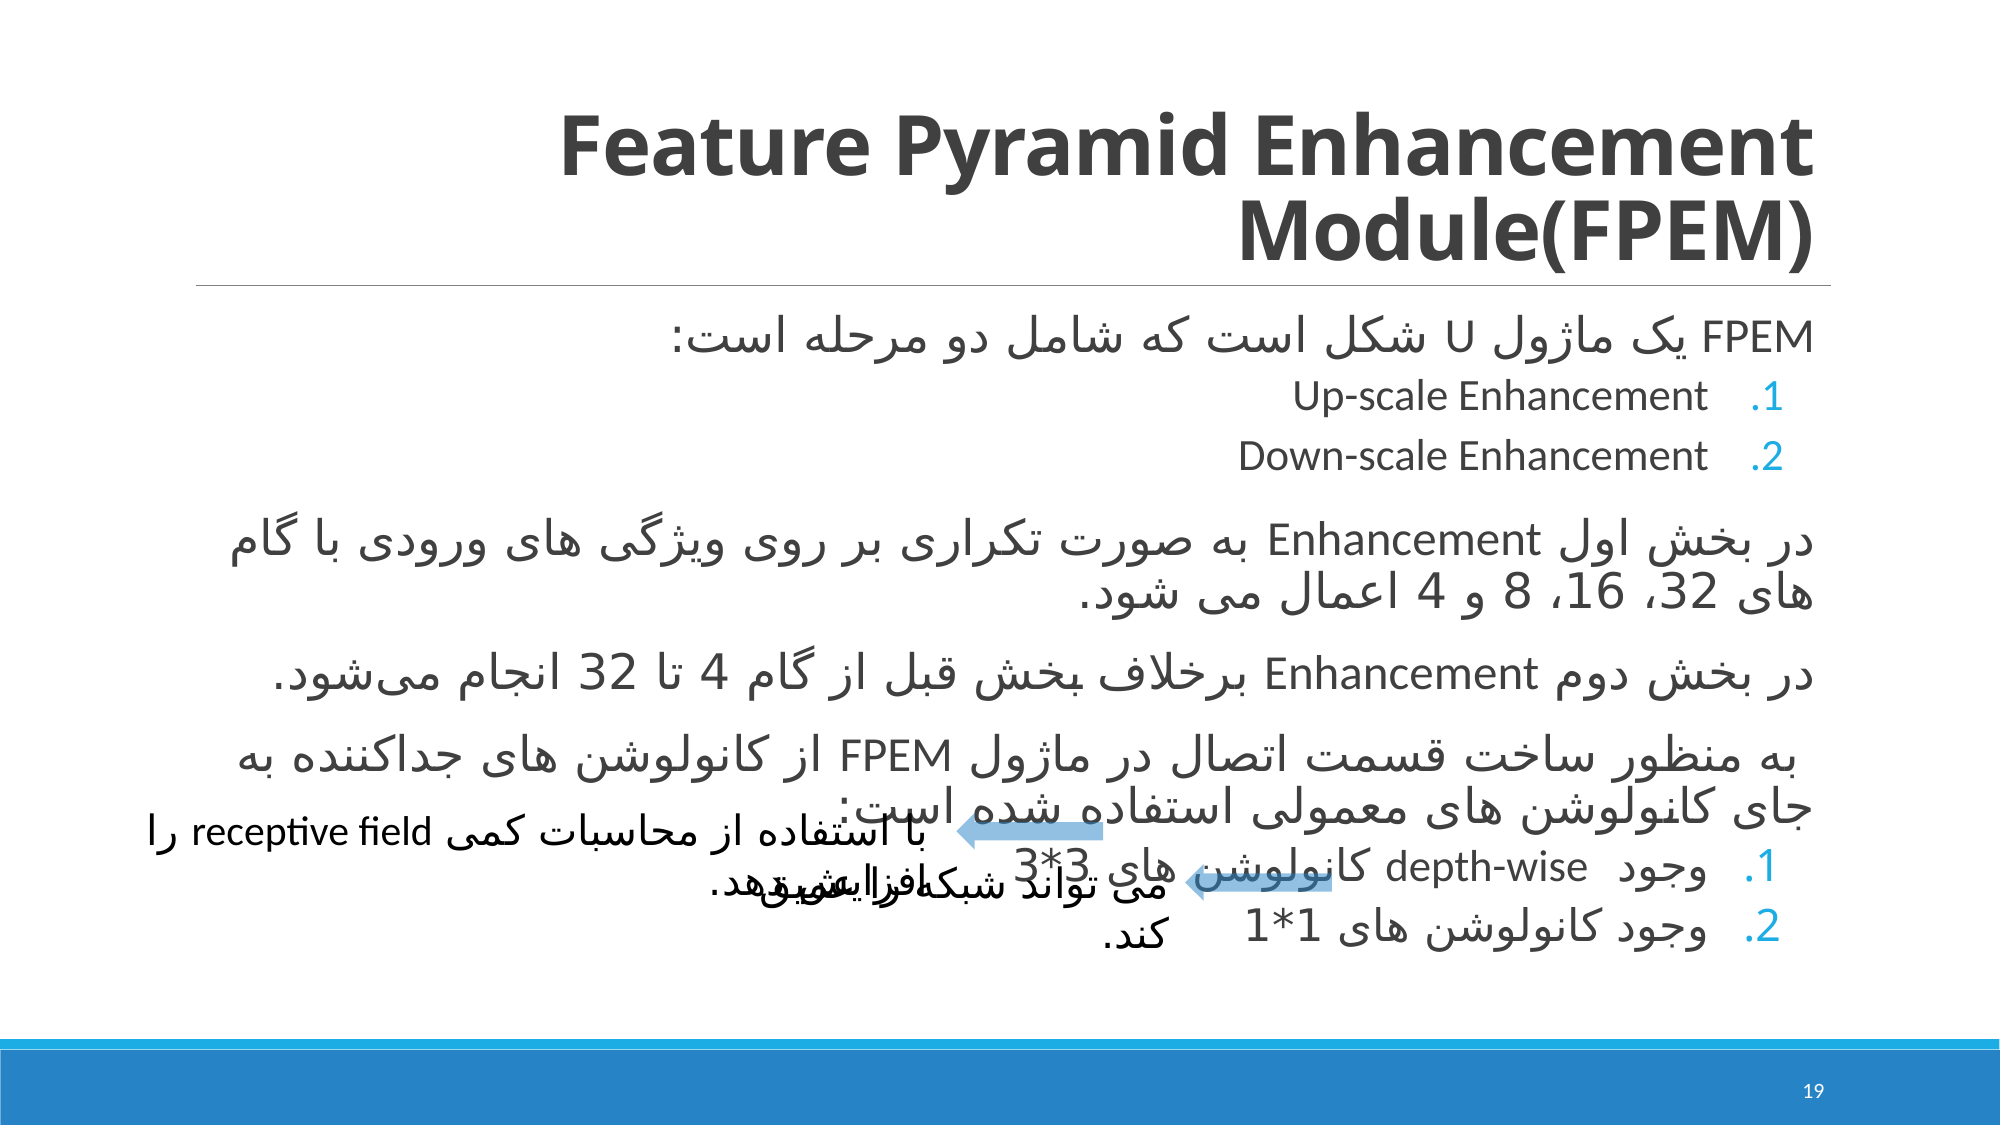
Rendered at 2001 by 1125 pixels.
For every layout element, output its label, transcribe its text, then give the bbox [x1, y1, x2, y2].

text_box با استفاده از محاسبات کمی receptive field را افزایش دهد. [112, 796, 944, 912]
slide_number 19 [1624, 1059, 1840, 1120]
text_box می تواند شبکه را عمیق کند. [715, 849, 1184, 965]
list FPEM یک ماژول U شکل است که شامل دو مرحله است: Up-scale Enhancement Down-scale Enhancement در بخش اول Enhancement به صورت تکراری بر روی ویژگی های ورودی با گام های 32، 16، 8 و 4 اعمال می شود. در بخش دوم Enhancement برخلاف بخش قبل از گام 4 تا 32 انجام می‌شود. به منظور ساخت قسمت اتصال در ماژول FPEM از کانولوشن های جداکننده به جای کانولوشن های معمولی استفاده شده است: وجود depth-wise کانولوشن های 3*3 وجود کانولوشن های 1*1 [180, 302, 1830, 963]
text_box [1185, 864, 1332, 901]
title Feature Pyramid Enhancement Module(FPEM) [180, 47, 1830, 285]
text_box [956, 812, 1104, 849]
